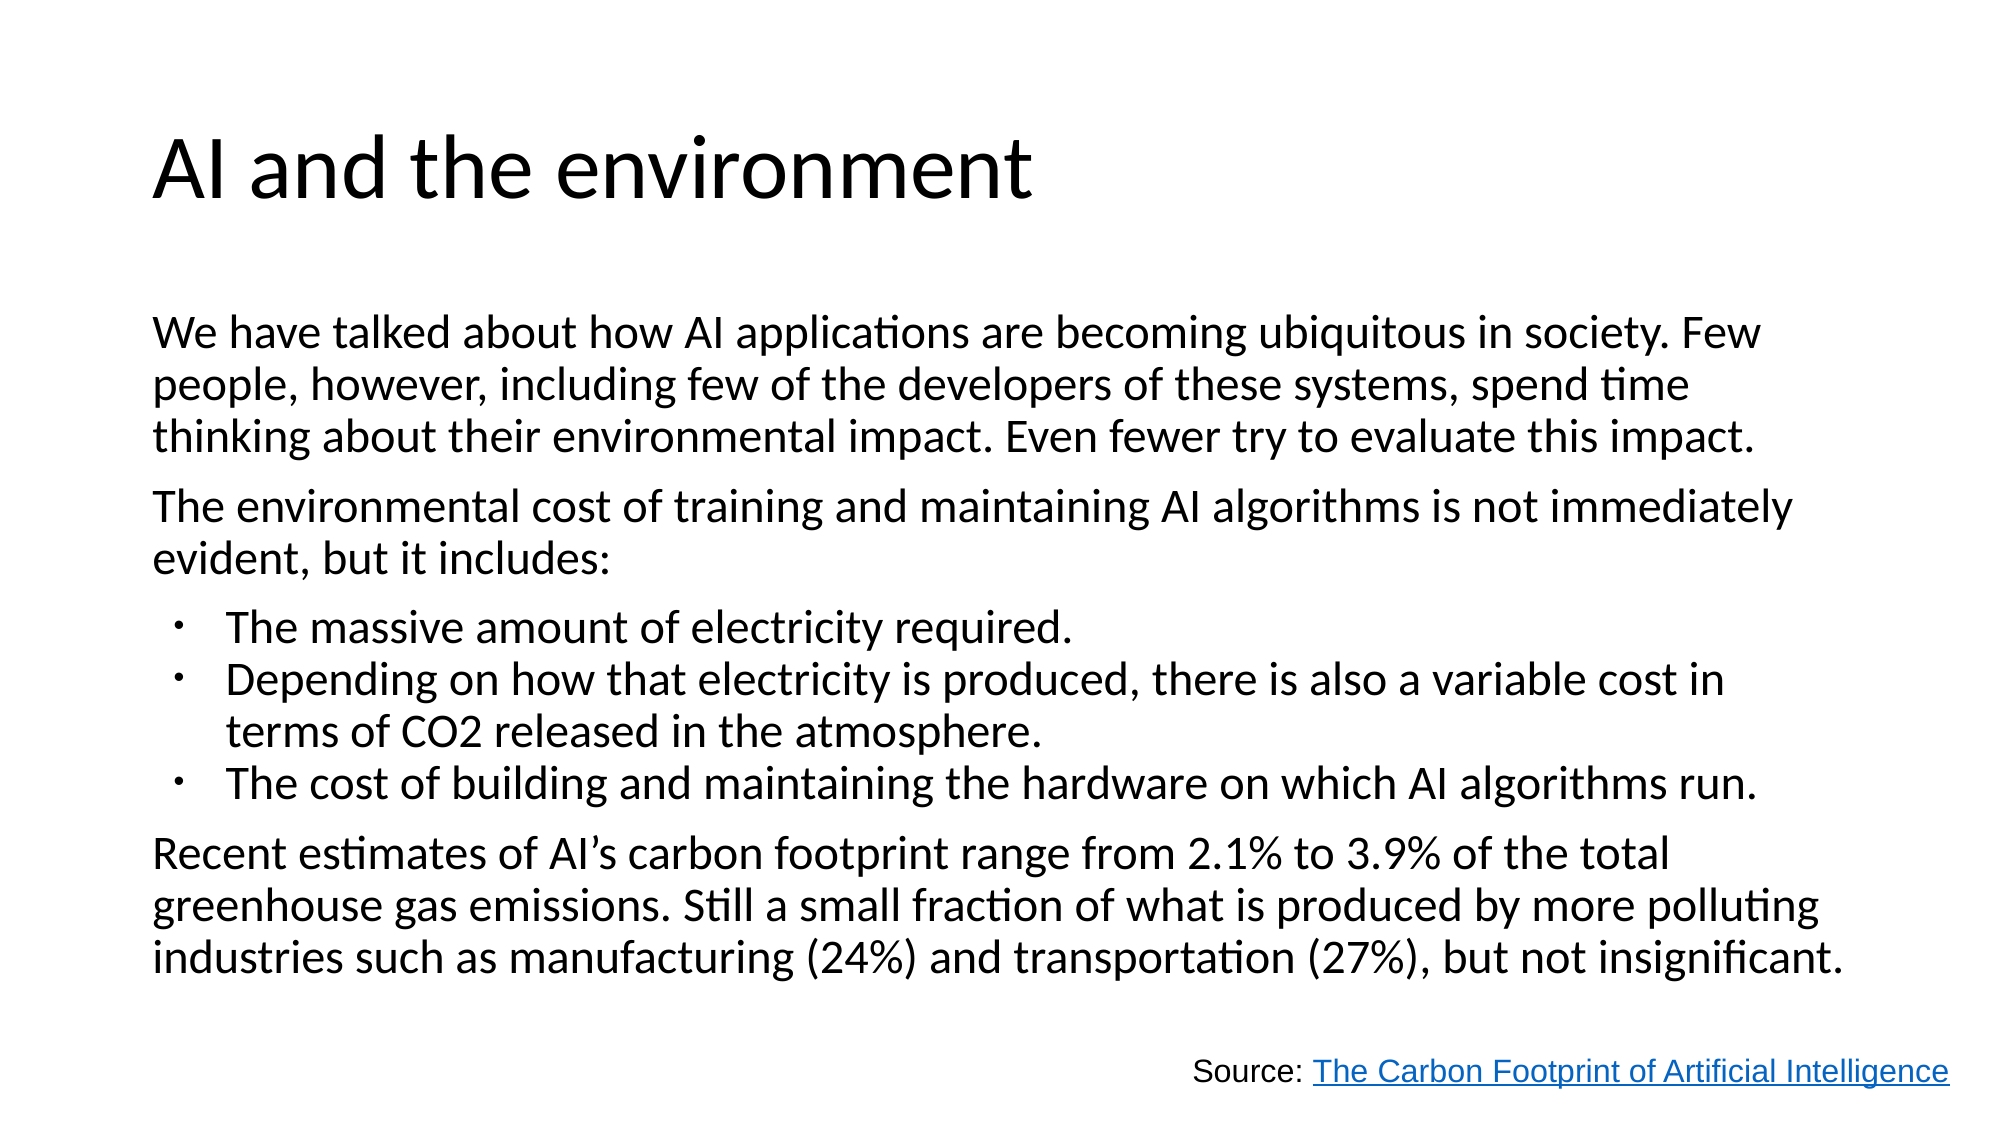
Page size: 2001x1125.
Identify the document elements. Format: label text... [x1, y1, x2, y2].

list We have talked about how AI applications are becoming ubiquitous in society. Few people, however, including few of the developers of these systems, spend time thinking about their environmental impact. Even fewer try to evaluate this impact. The environmental cost of training and maintaining AI algorithms is not immediately evident, but it includes: The massive amount of electricity required. Depending on how that electricity is produced, there is also a variable cost in terms of CO2 released in the atmosphere. The cost of building and maintaining the hardware on which AI algorithms run. Recent estimates of AI’s carbon footprint range from 2.1% to 3.9% of the total greenhouse gas emissions. Still a small fraction of what is produced by more polluting industries such as manufacturing (24%) and transportation (27%), but not insignificant. [137, 299, 1863, 1014]
title AI and the environment [137, 59, 1863, 278]
text_box Source: The Carbon Footprint of Artificial Intelligence [1177, 1035, 1978, 1104]
